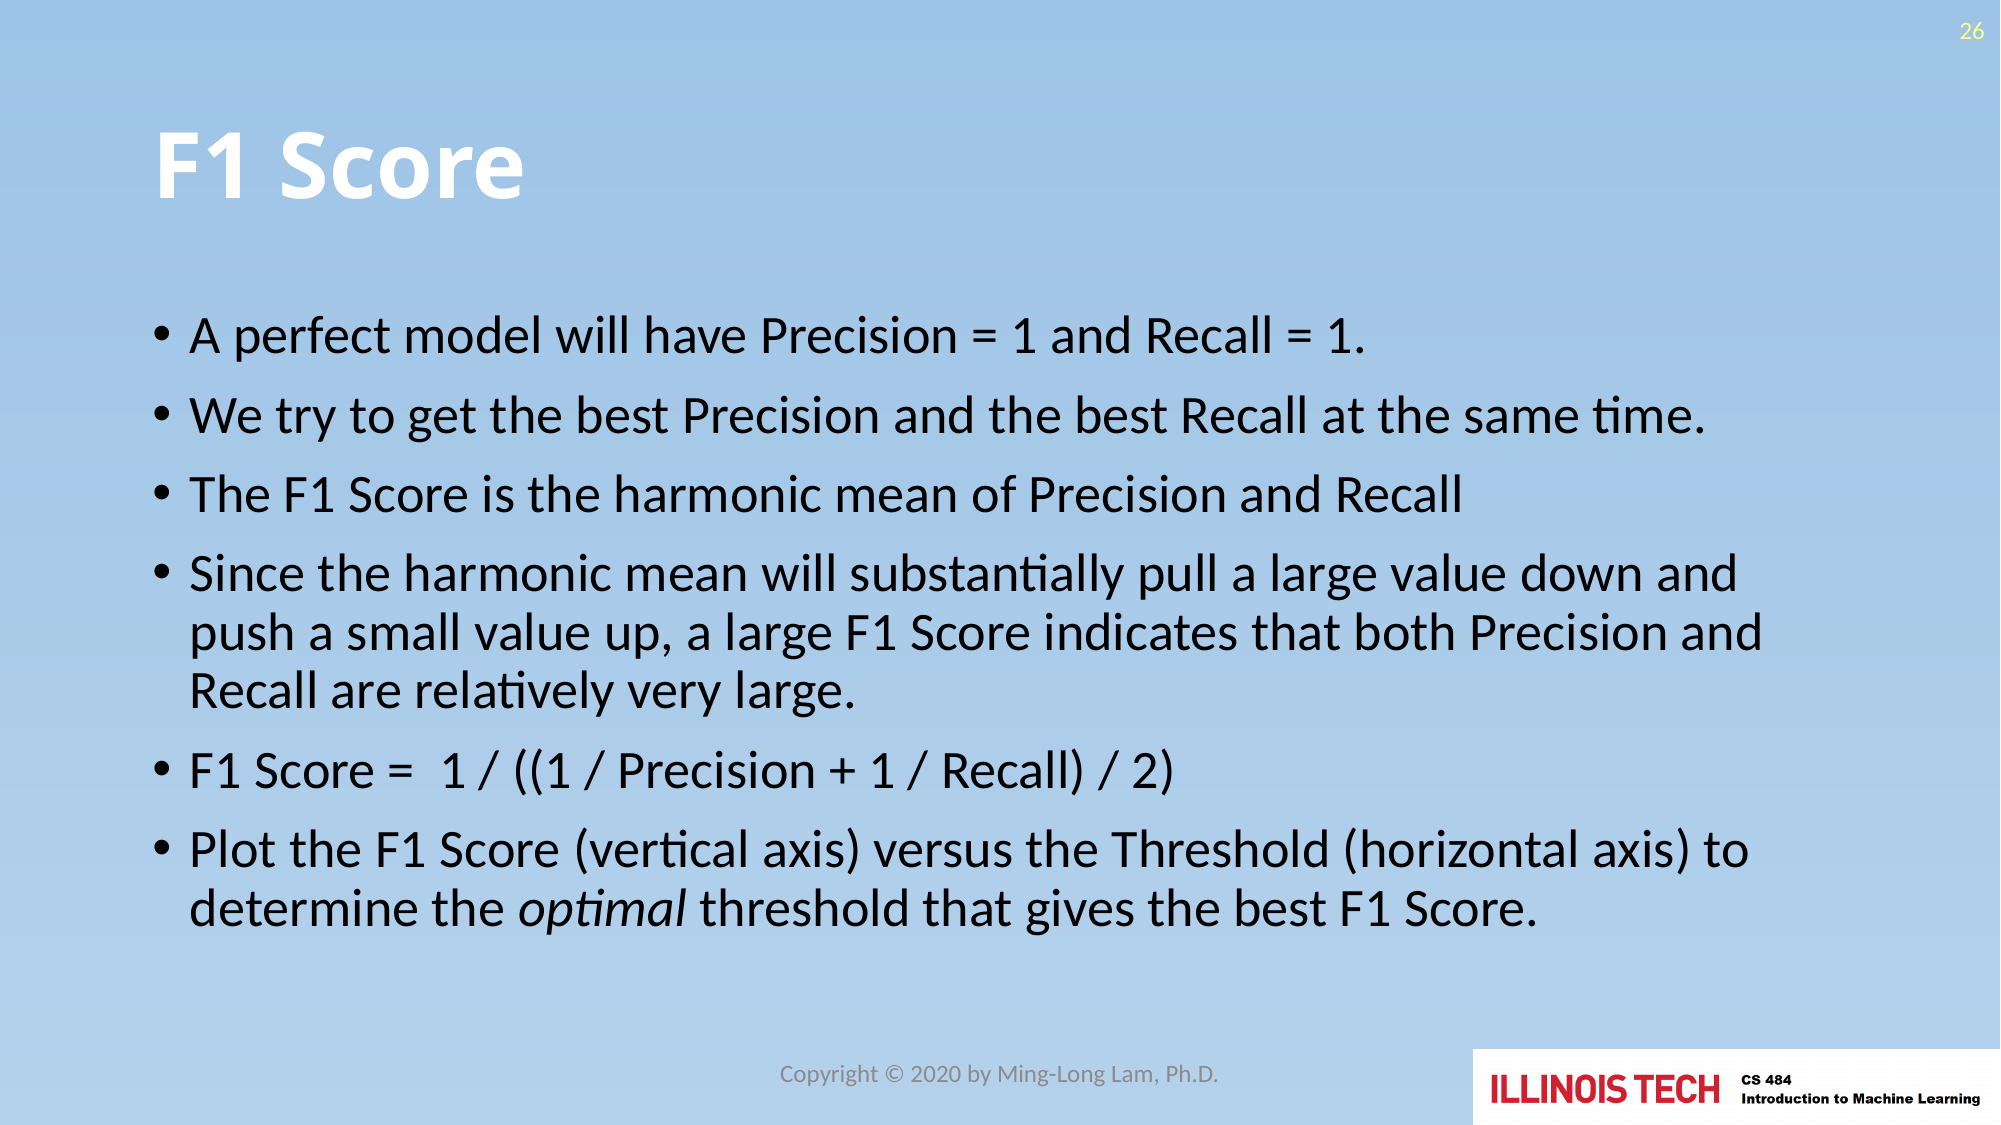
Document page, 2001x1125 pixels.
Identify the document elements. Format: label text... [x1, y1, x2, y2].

title F1 Score [137, 59, 1863, 278]
slide_number 26 [1550, 0, 2000, 60]
footer Copyright © 2020 by Ming-Long Lam, Ph.D. [662, 1042, 1338, 1103]
picture [1473, 1049, 2000, 1125]
list A perfect model will have Precision = 1 and Recall = 1. We try to get the best Precision and the best Recall at the same time. The F1 Score is the harmonic mean of Precision and Recall Since the harmonic mean will substantially pull a large value down and push a small value up, a large F1 Score indicates that both Precision and Recall are relatively very large. F1 Score = 1 / ((1 / Precision + 1 / Recall) / 2) Plot the F1 Score (vertical axis) versus the Threshold (horizontal axis) to determine the optimal threshold that gives the best F1 Score. [137, 299, 1863, 1014]
